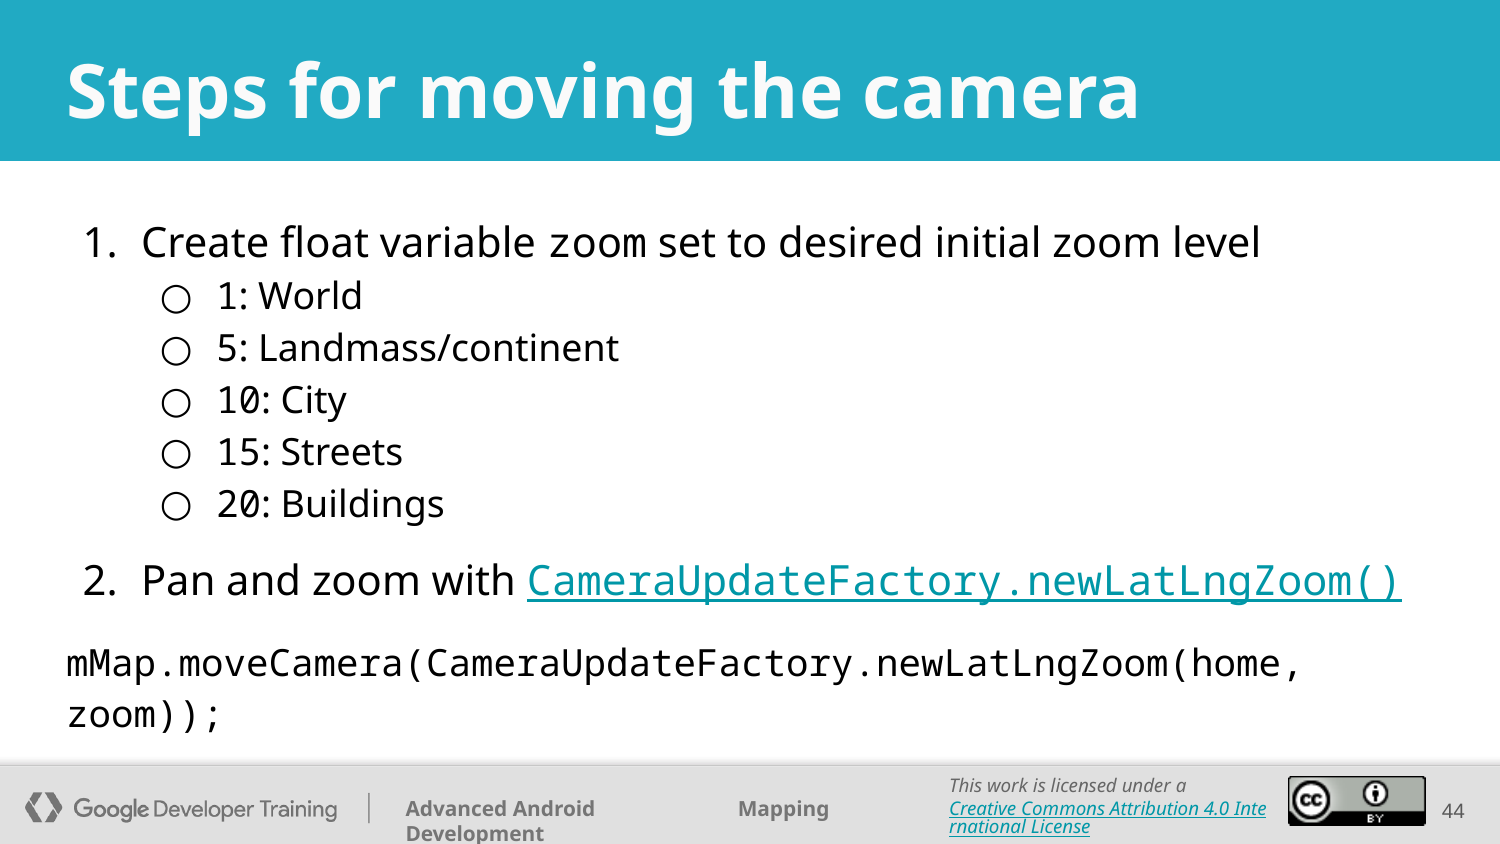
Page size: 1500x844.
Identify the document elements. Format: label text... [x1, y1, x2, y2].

list Create float variable zoom set to desired initial zoom level 1: World 5: Landmass/continent 10: City 15: Streets 20: Buildings Pan and zoom with CameraUpdateFactory.newLatLngZoom() mMap.moveCamera(CameraUpdateFactory.newLatLngZoom(home, zoom)); [51, 193, 1449, 737]
picture [0, 161, 1500, 844]
slide_number ‹#› [1389, 777, 1480, 842]
title Steps for moving the camera [51, 28, 1449, 122]
